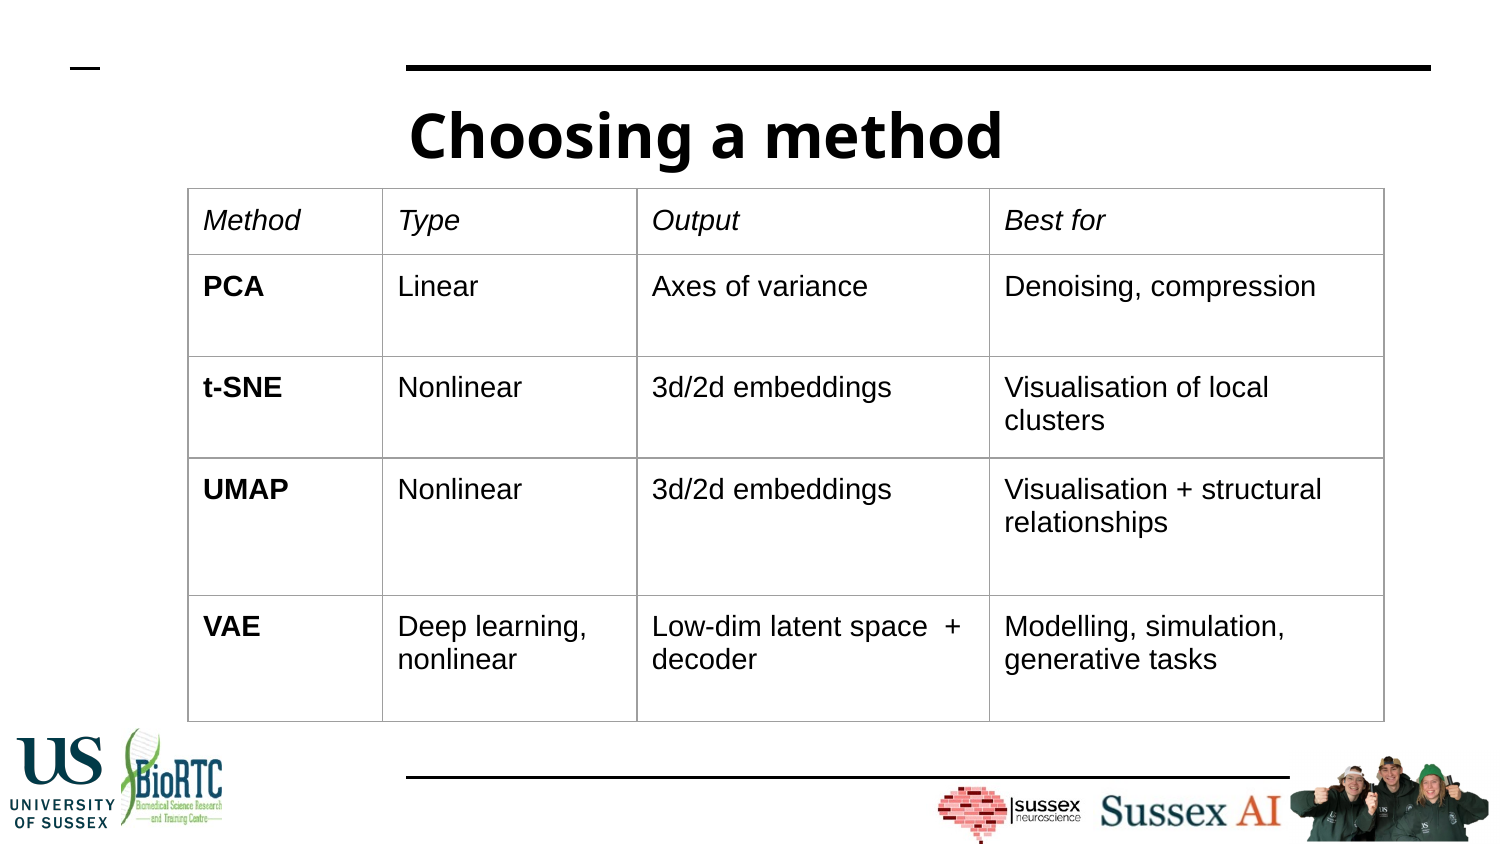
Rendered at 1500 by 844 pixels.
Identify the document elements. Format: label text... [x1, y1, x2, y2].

table_cell PCA [189, 255, 382, 356]
table_cell Deep learning, nonlinear [383, 596, 636, 721]
table_cell 3d/2d embeddings [638, 357, 989, 457]
table_cell Low-dim latent space + decoder [638, 596, 989, 721]
table_cell Denoising, compression [990, 255, 1383, 356]
table_header Output [638, 189, 989, 254]
table_cell t-SNE [189, 357, 382, 457]
table_cell VAE [189, 596, 382, 721]
table_cell UMAP [189, 459, 382, 595]
title Choosing a method [393, 81, 1431, 187]
table_cell Nonlinear [383, 459, 636, 595]
picture [1093, 749, 1500, 844]
table_cell Visualisation + structural relationships [990, 459, 1383, 595]
table_cell 3d/2d embeddings [638, 459, 989, 595]
table_header Best for [990, 189, 1383, 254]
table_cell Visualisation of local clusters [990, 357, 1383, 457]
table_cell Nonlinear [383, 357, 636, 457]
table_cell Modelling, simulation, generative tasks [990, 596, 1383, 721]
picture [926, 779, 1089, 844]
table_header Type [383, 189, 636, 254]
picture [0, 721, 222, 844]
table_cell Axes of variance [638, 255, 989, 356]
table_header Method [189, 189, 382, 254]
table_cell Linear [383, 255, 636, 356]
